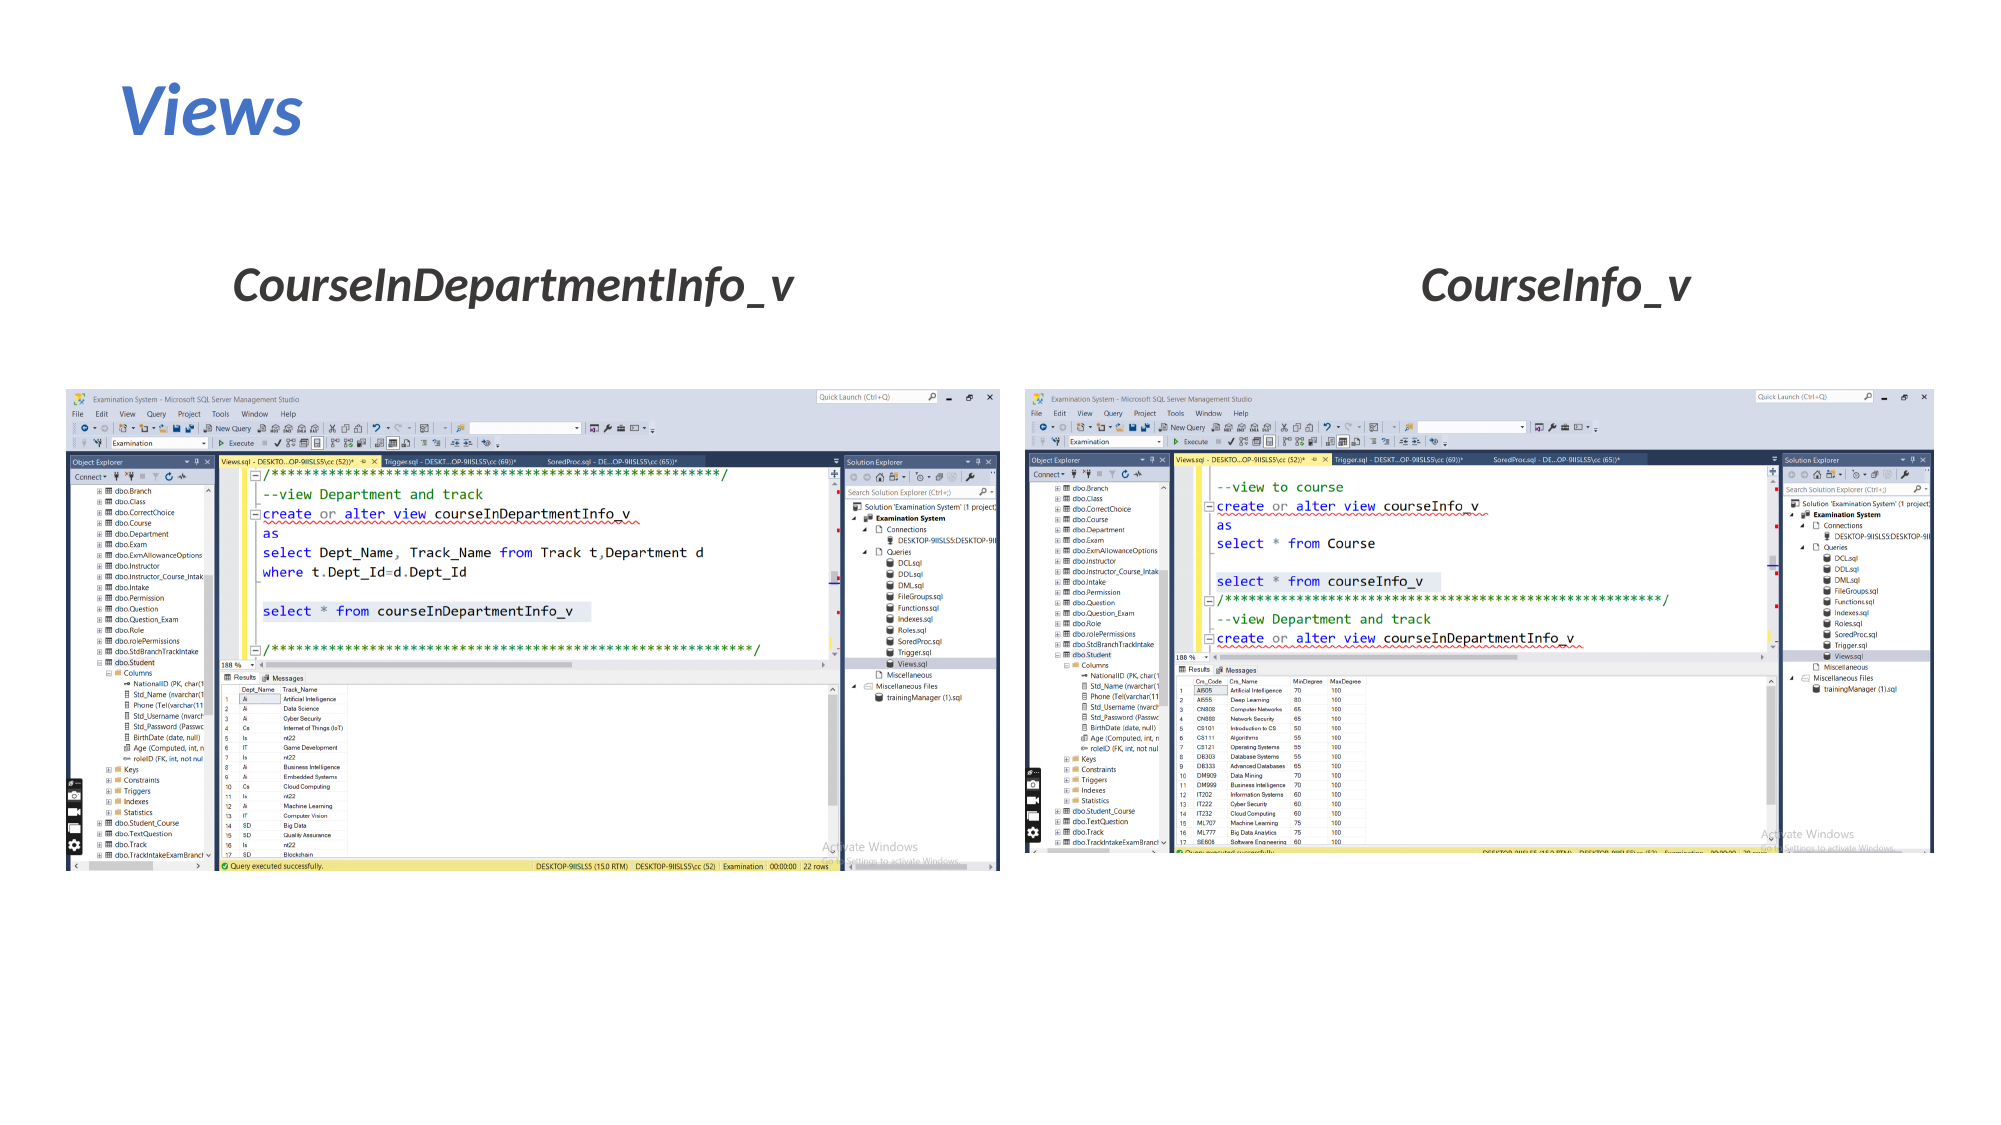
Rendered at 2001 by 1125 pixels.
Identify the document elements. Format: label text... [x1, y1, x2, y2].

picture [1024, 389, 1934, 853]
text_box Views [103, 53, 669, 159]
picture [66, 389, 1000, 871]
text_box CourseInDepartmentInfo_v [165, 243, 862, 319]
text_box CourseInfo_v [1291, 243, 1821, 319]
